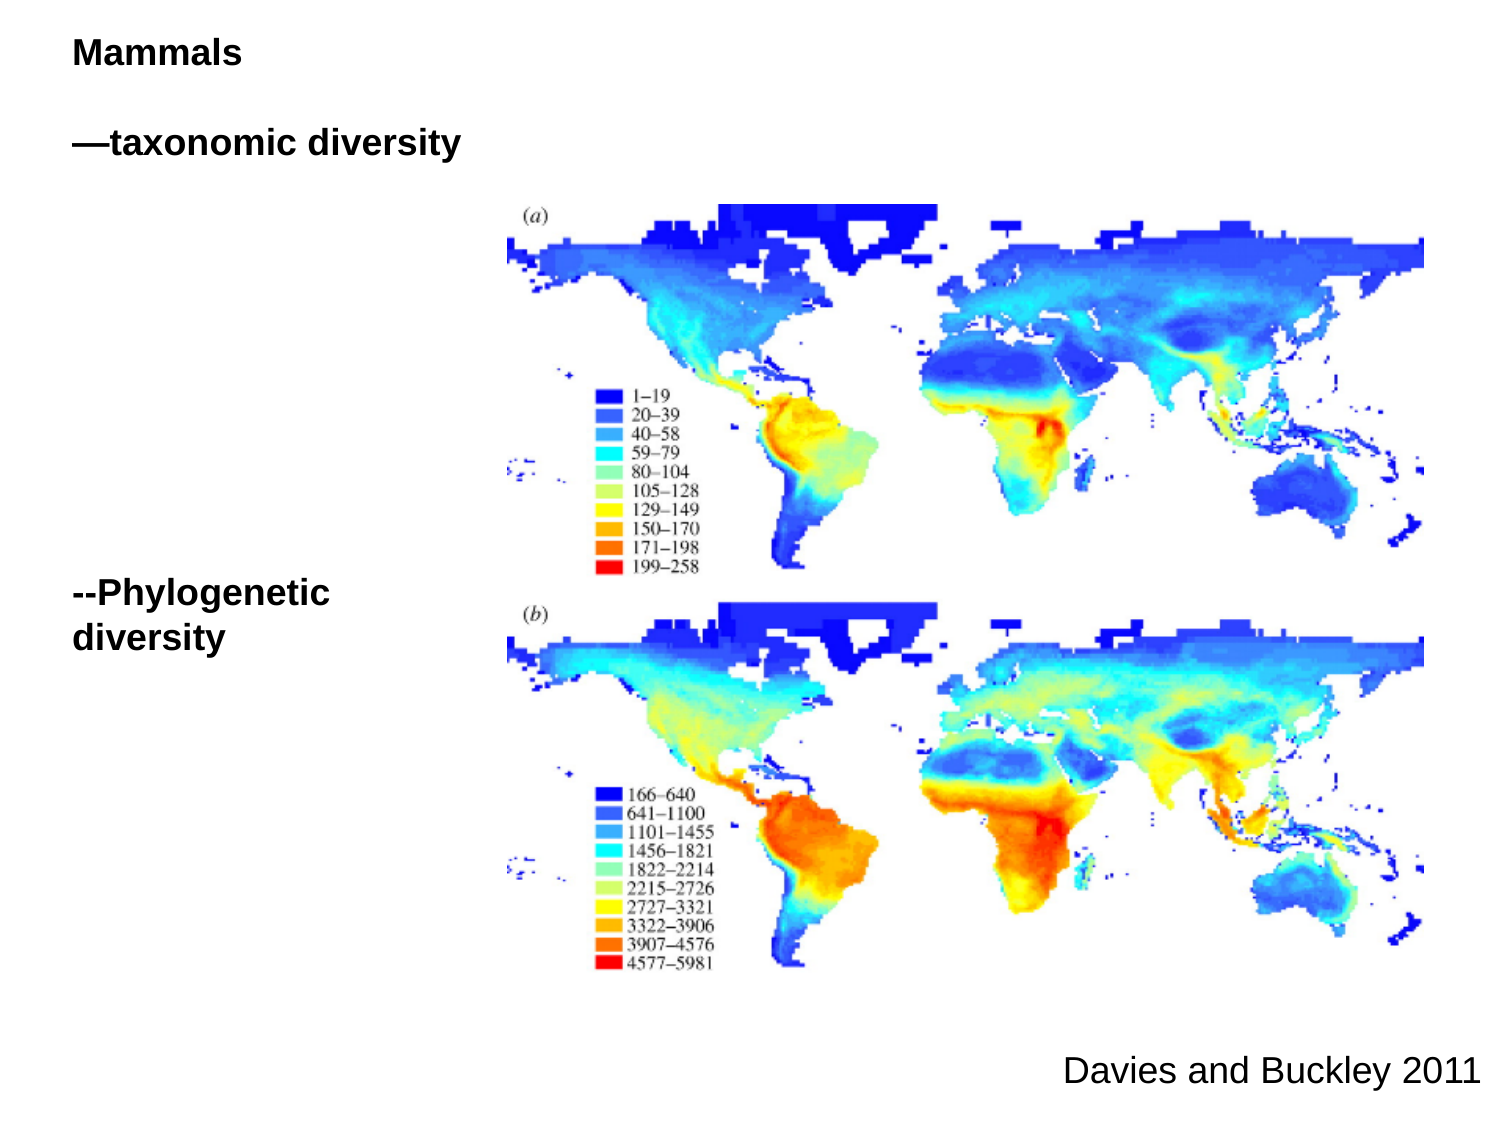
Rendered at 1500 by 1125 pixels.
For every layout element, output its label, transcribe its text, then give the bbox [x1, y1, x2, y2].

text_box Davies and Buckley 2011 [1048, 1038, 1498, 1099]
picture [506, 204, 1424, 974]
text_box Mammals —taxonomic diversity --Phylogenetic diversity [57, 20, 477, 666]
